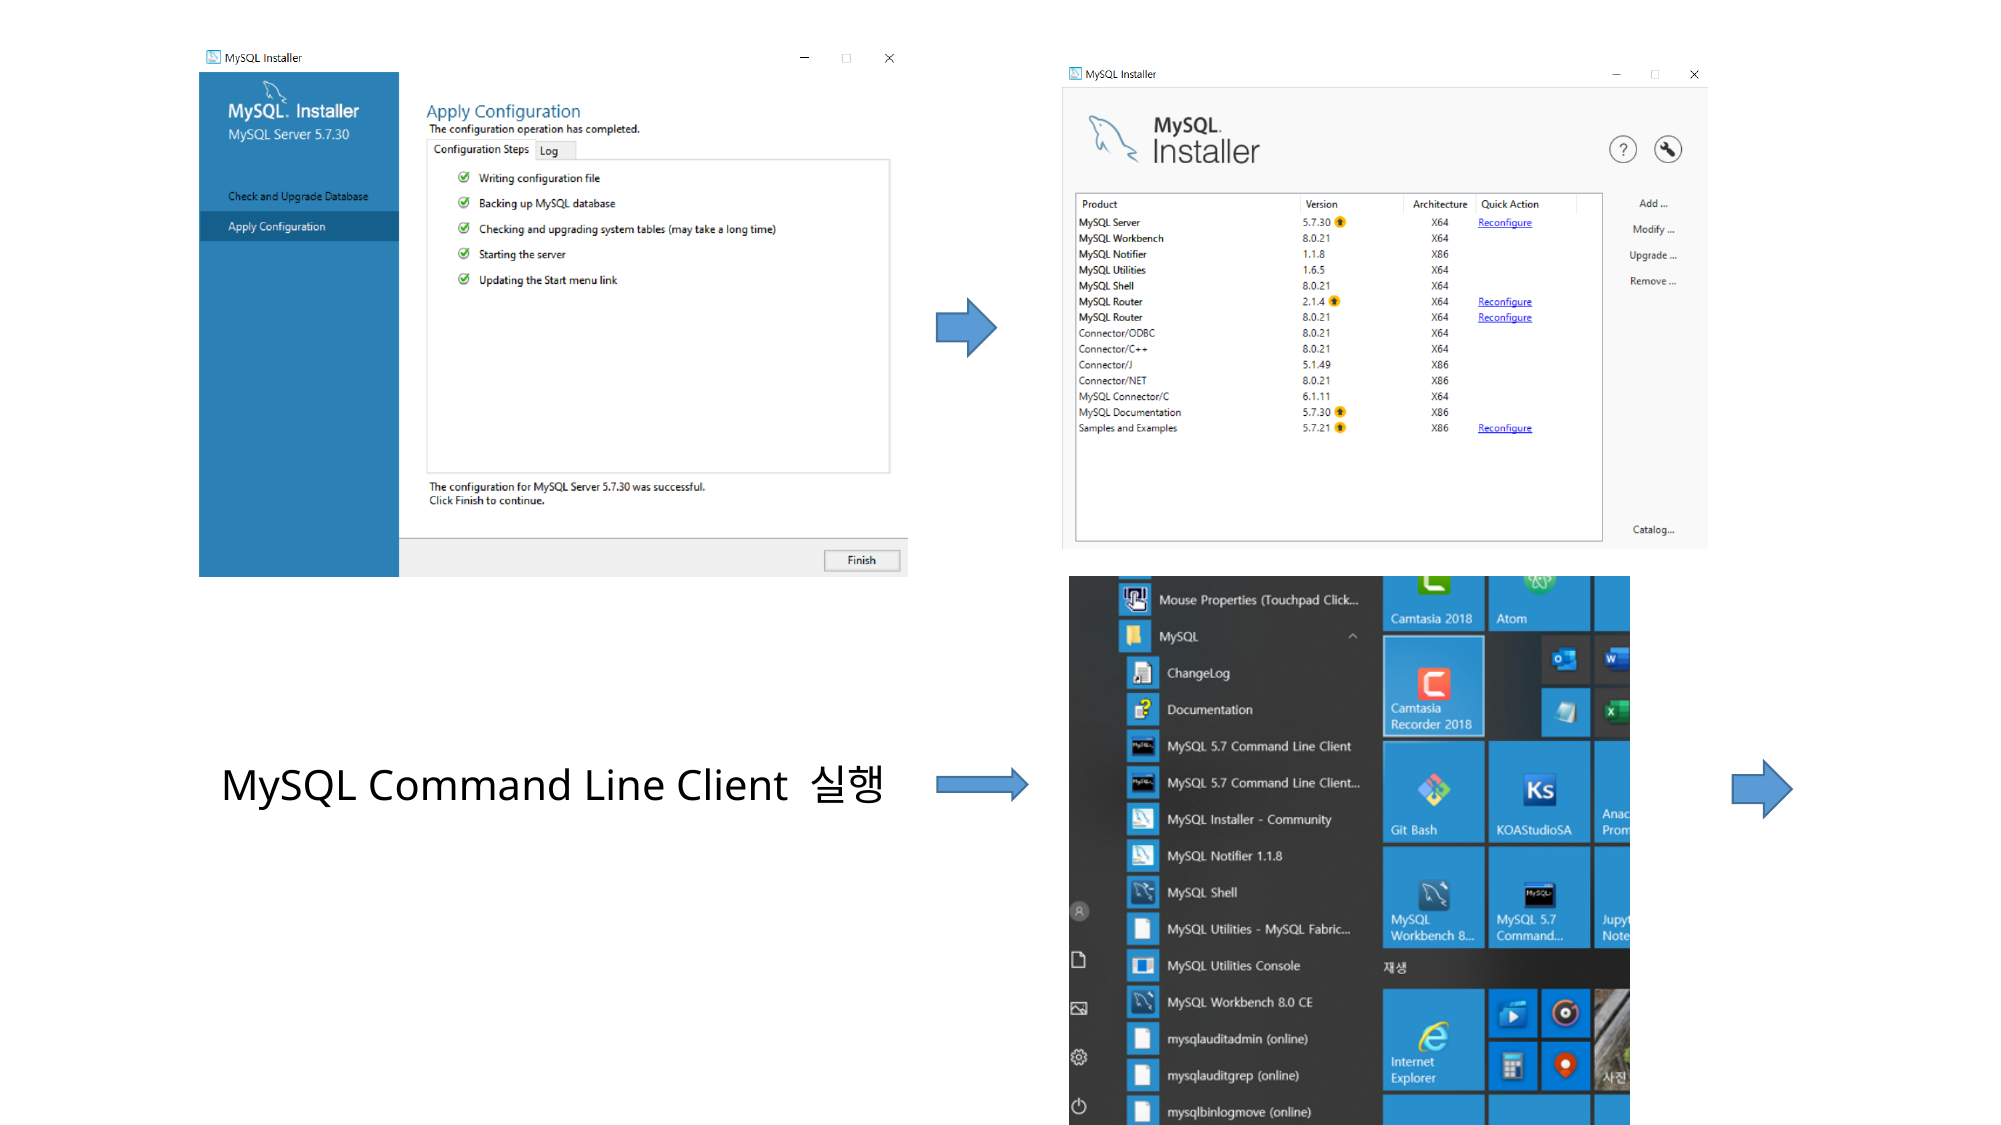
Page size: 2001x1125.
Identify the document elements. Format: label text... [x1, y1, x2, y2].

picture [1062, 63, 1708, 549]
picture [1069, 576, 1631, 1125]
picture [198, 46, 908, 577]
text_box [936, 766, 1029, 802]
text_box [1731, 758, 1794, 820]
text_box [935, 297, 998, 358]
text_box MySQL Command Line Client 실행 [206, 751, 902, 817]
